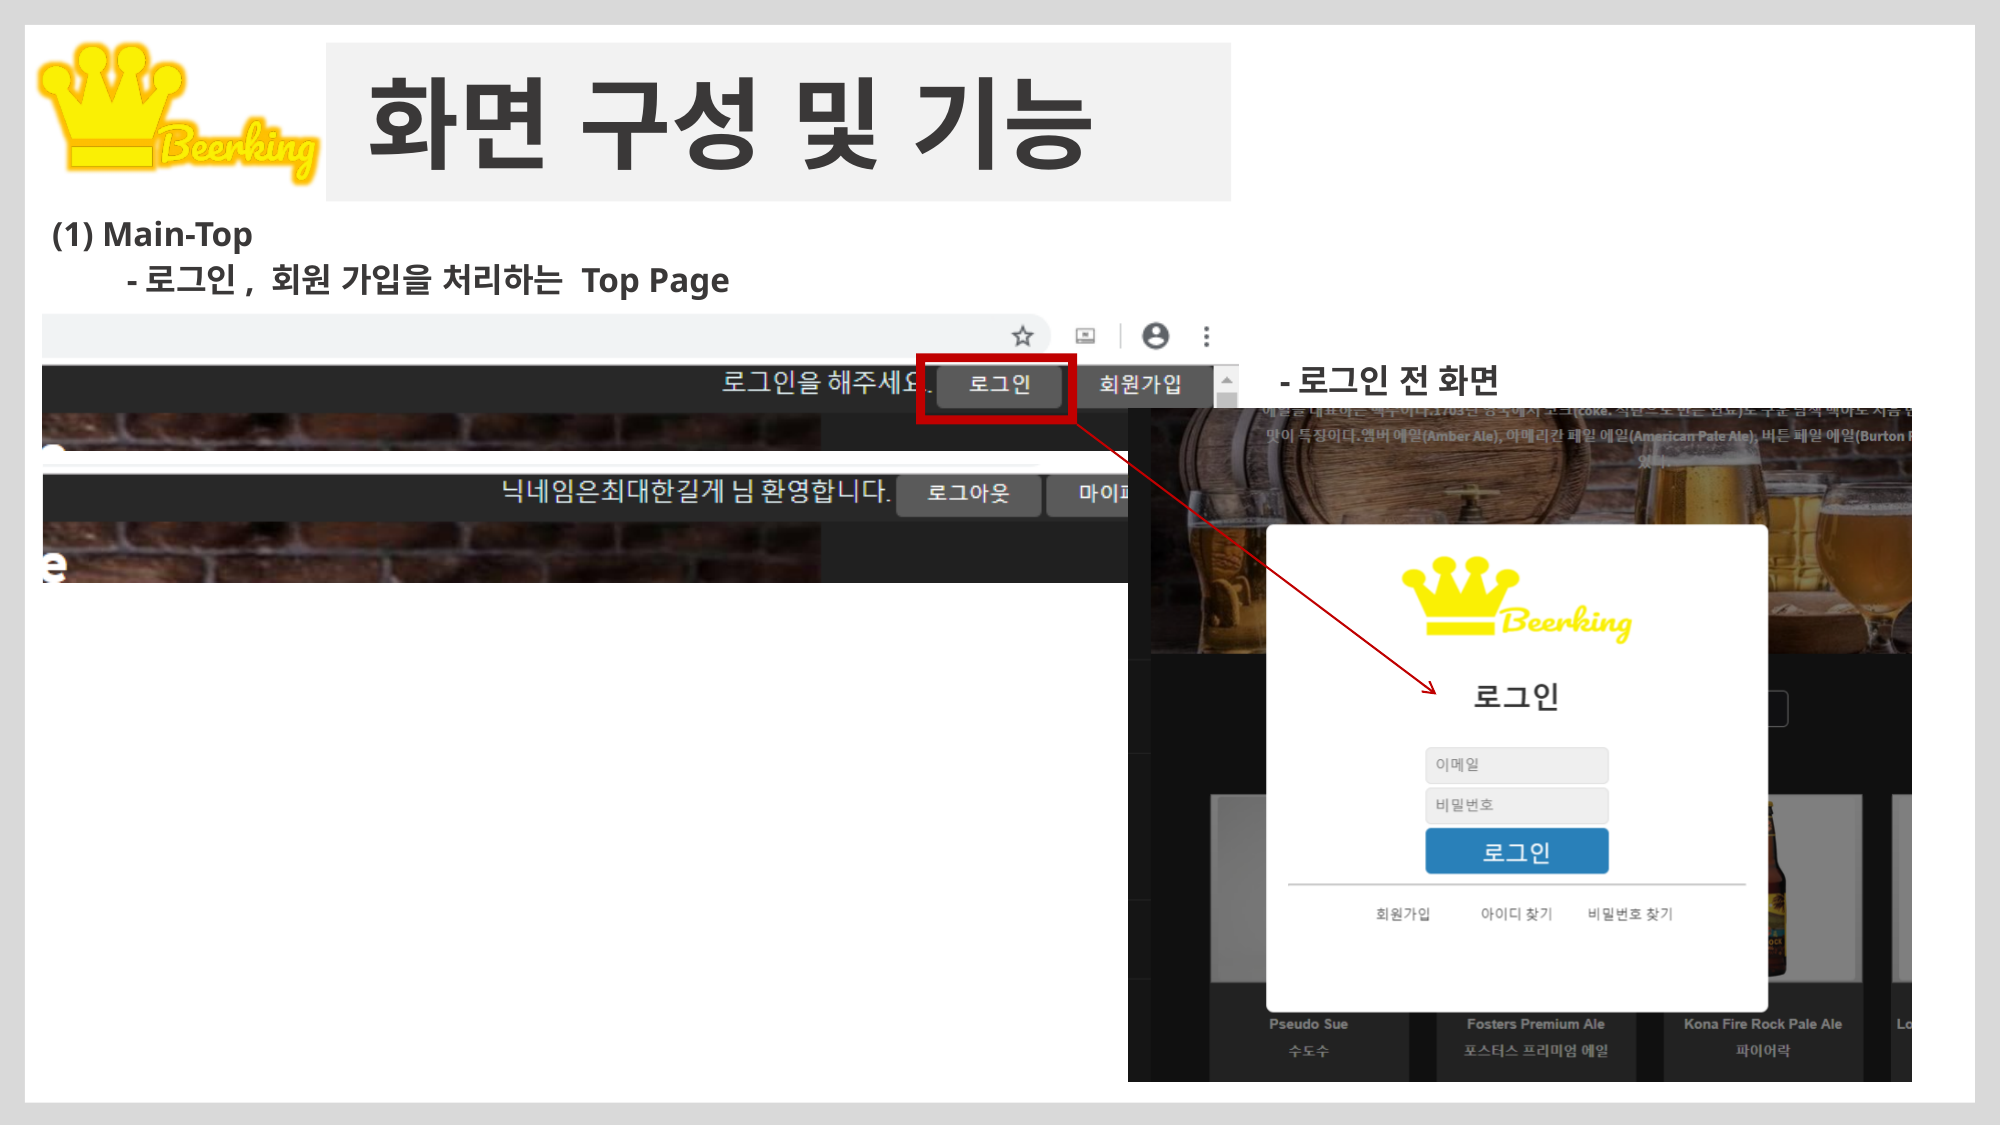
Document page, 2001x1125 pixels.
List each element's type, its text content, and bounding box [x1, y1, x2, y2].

text_box (1) Main-Top [37, 230, 269, 261]
text_box [349, 42, 1232, 202]
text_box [916, 353, 1912, 1082]
picture [42, 311, 1239, 451]
text_box -로그인, 회원 가입을 처리하는 Top Page [112, 251, 746, 307]
picture [16, 20, 342, 230]
text_box 화면 구성 및 기능 [352, 53, 1111, 189]
picture [42, 464, 916, 583]
